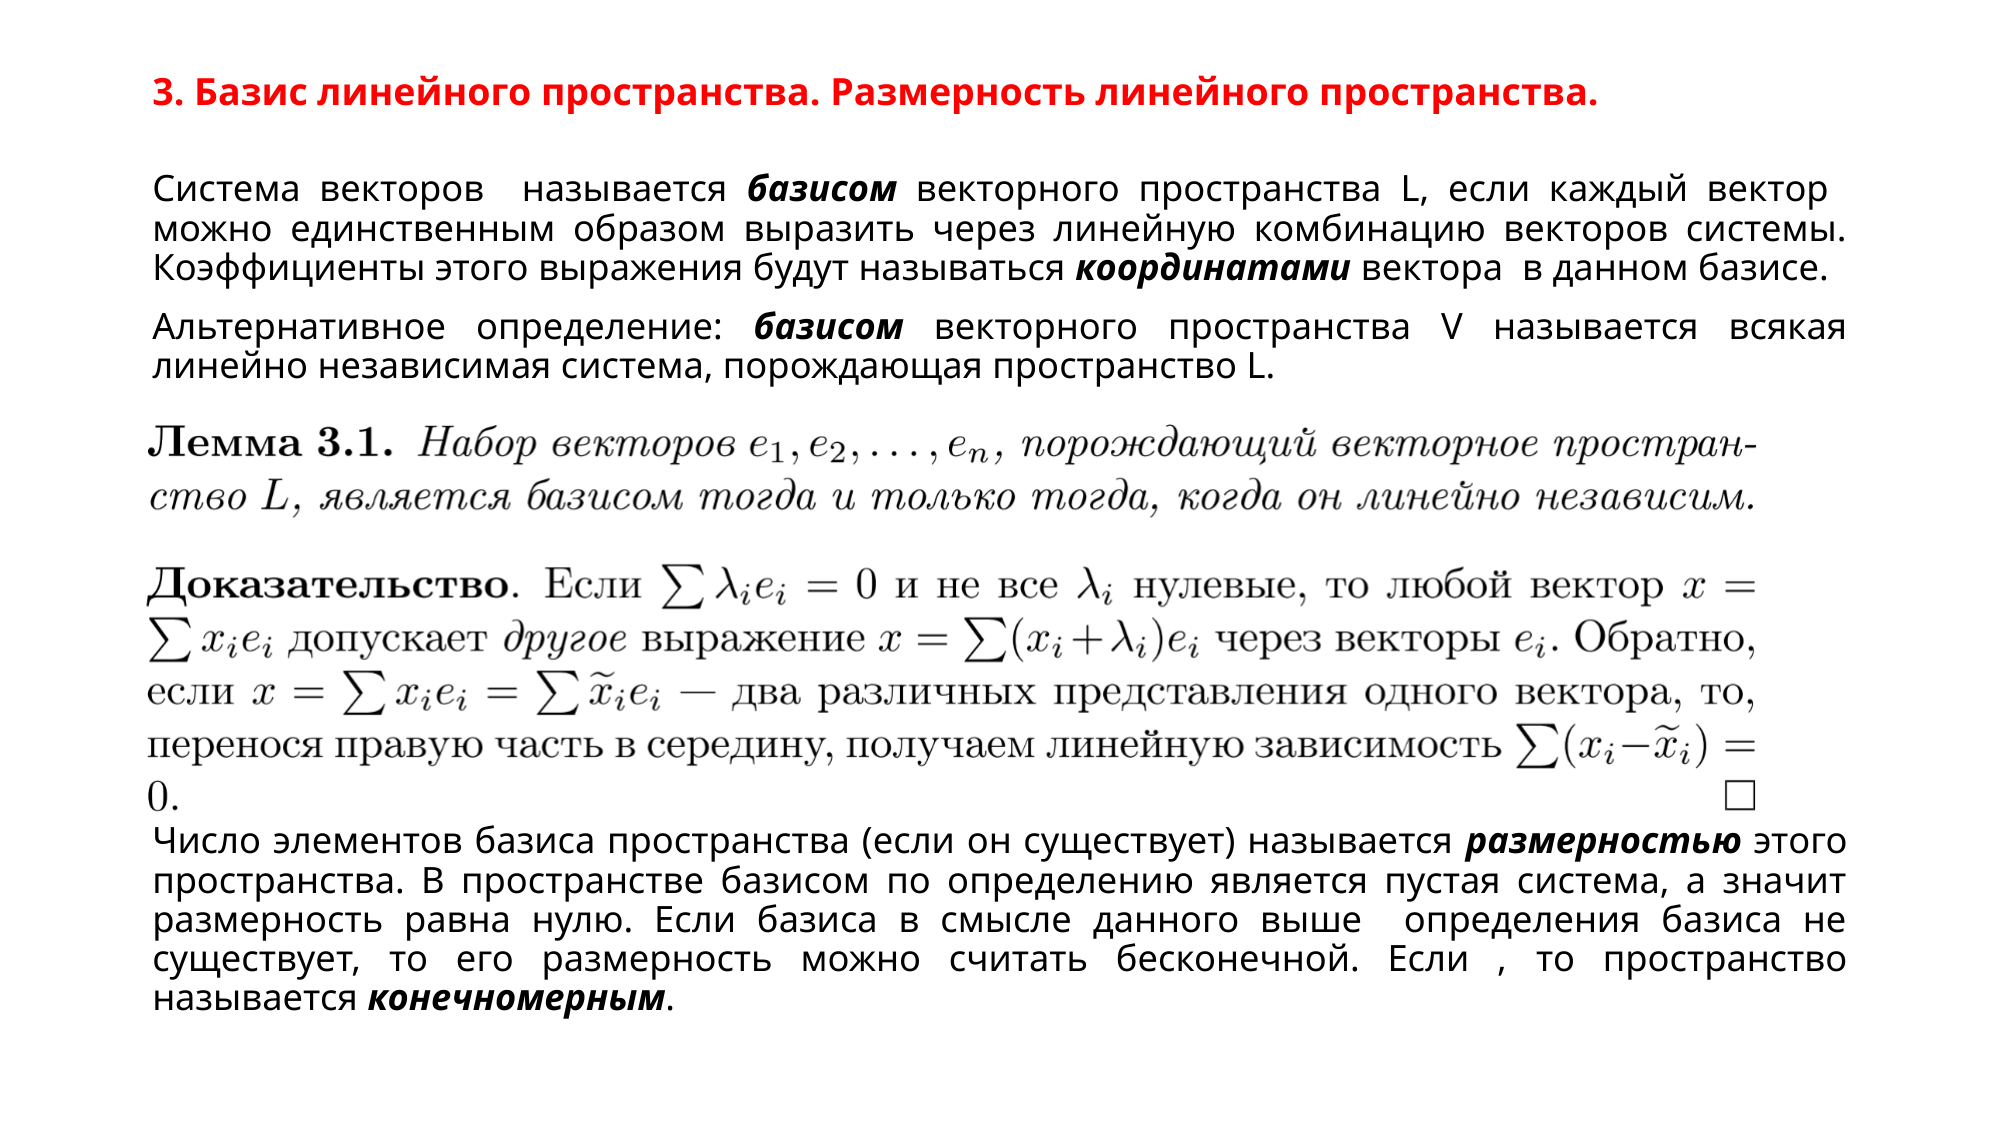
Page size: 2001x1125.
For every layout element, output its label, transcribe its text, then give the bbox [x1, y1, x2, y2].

picture [137, 410, 1764, 816]
title 3. Базис линейного пространства. Размерность линейного пространства. [137, 65, 1863, 141]
